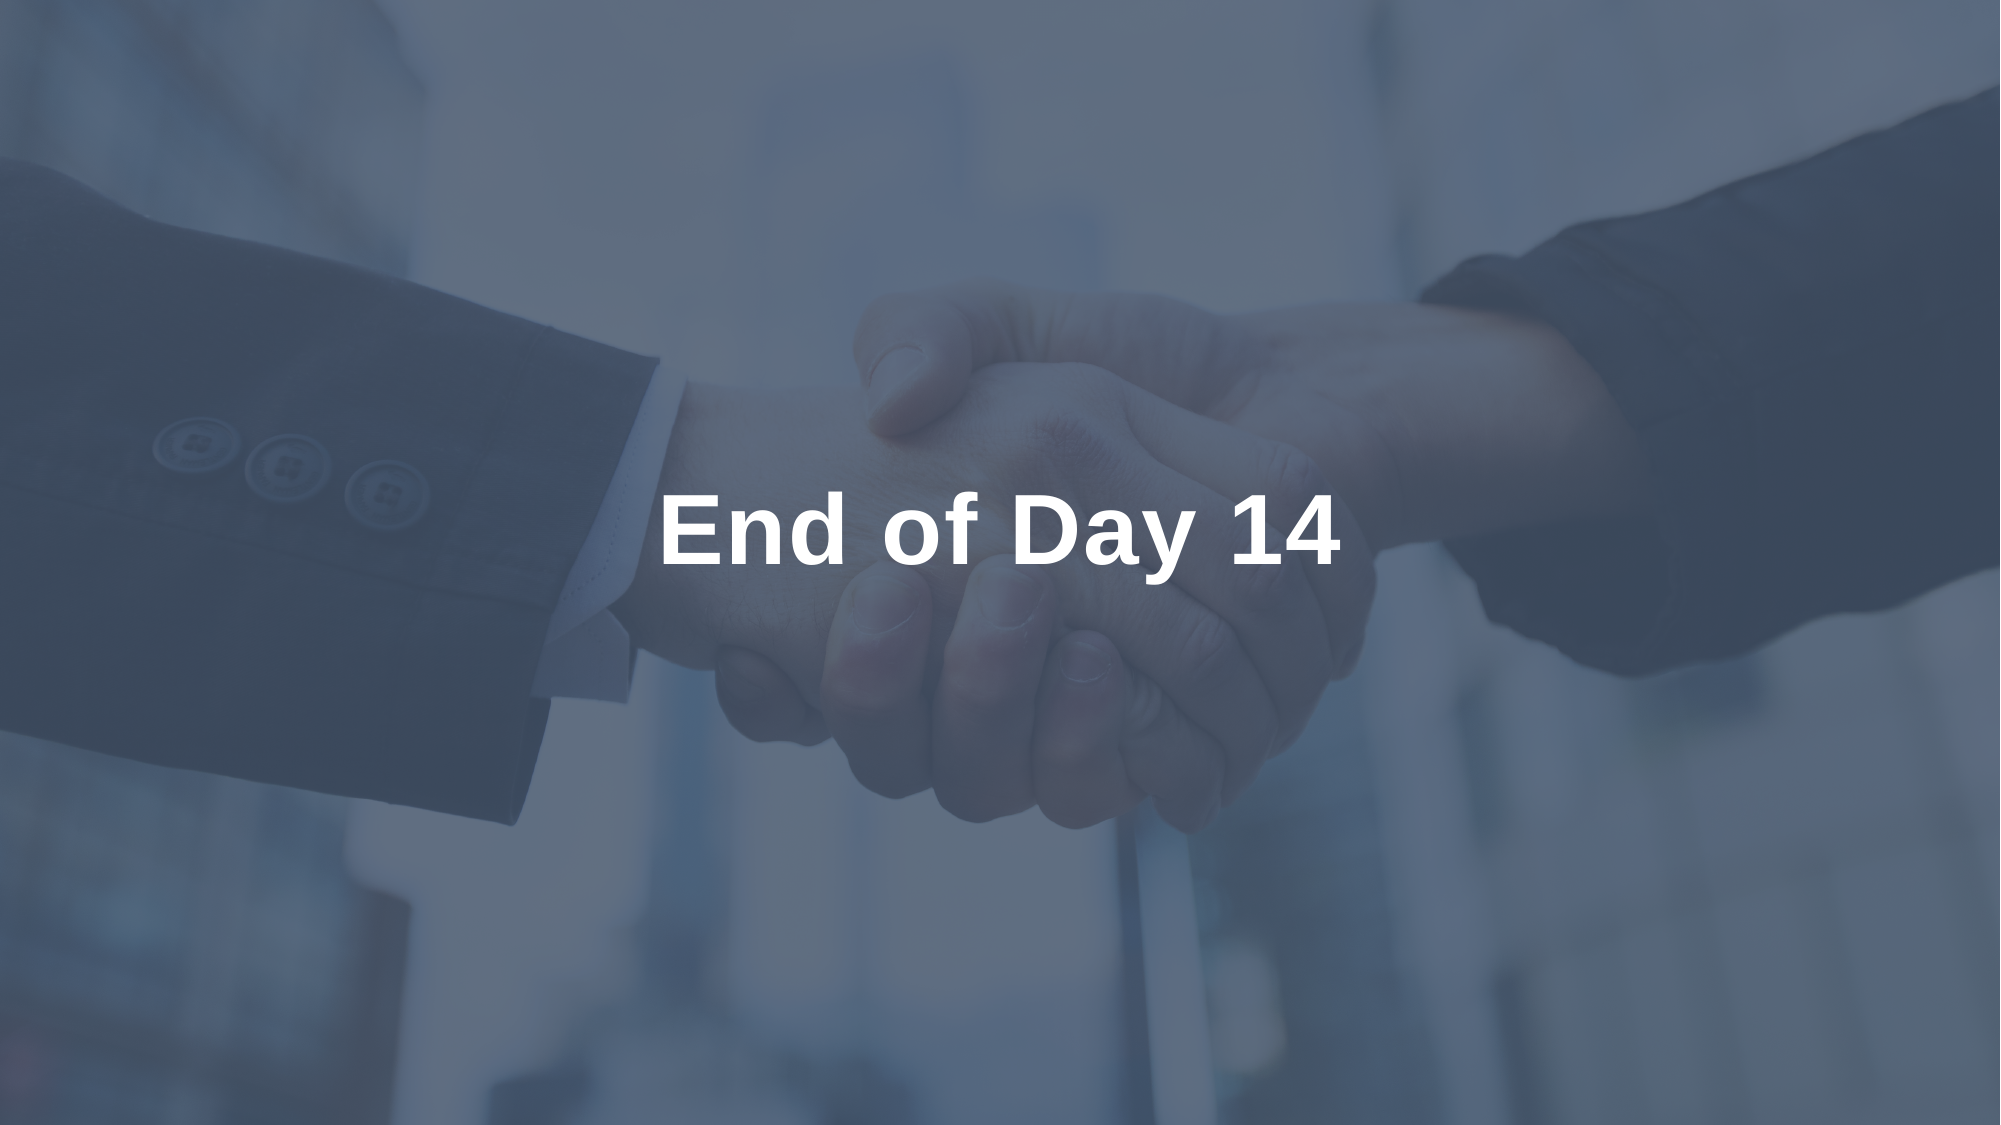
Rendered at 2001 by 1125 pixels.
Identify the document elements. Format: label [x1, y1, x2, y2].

text_box [0, 0, 2000, 1125]
